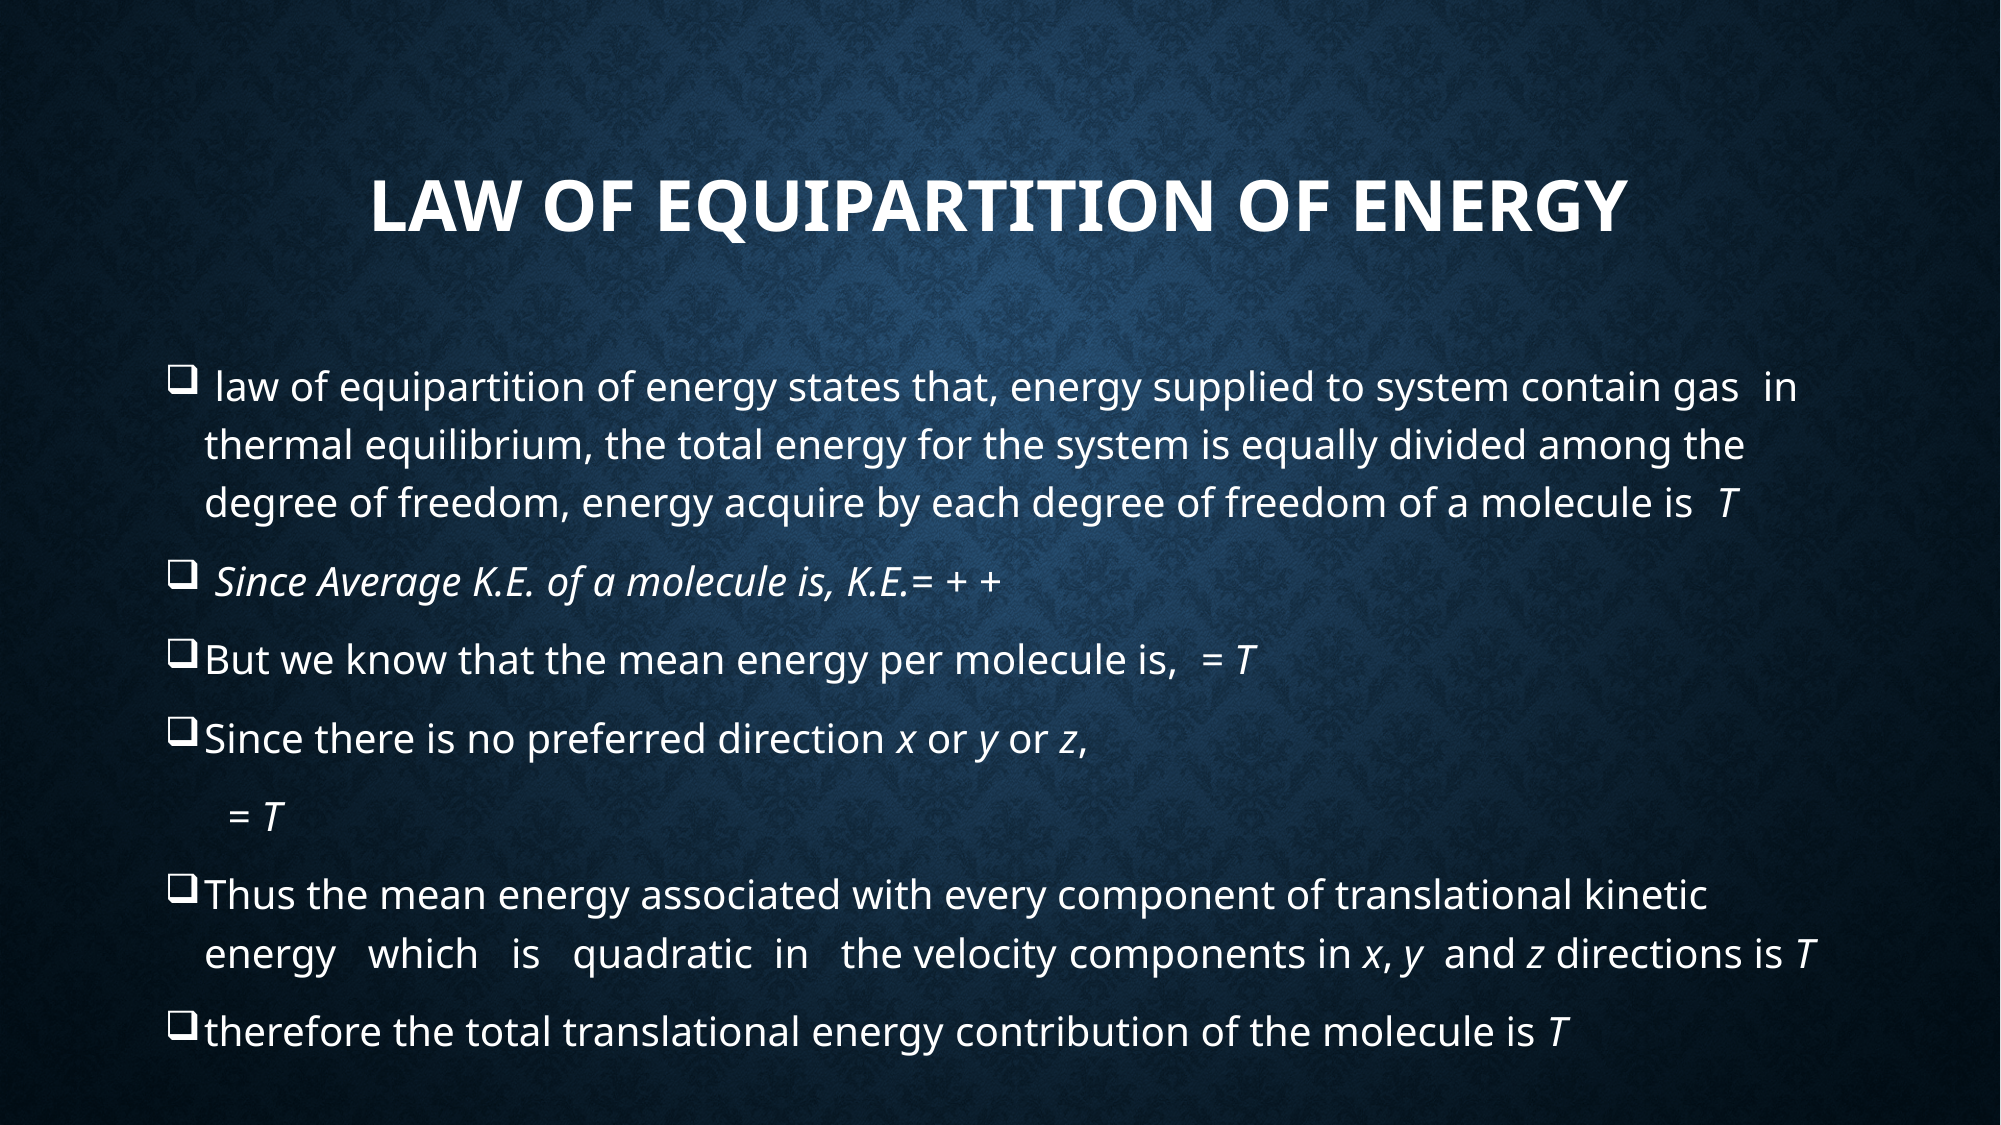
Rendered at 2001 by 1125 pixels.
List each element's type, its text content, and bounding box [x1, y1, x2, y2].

title Law of Equipartition of Energy [149, 99, 1849, 318]
